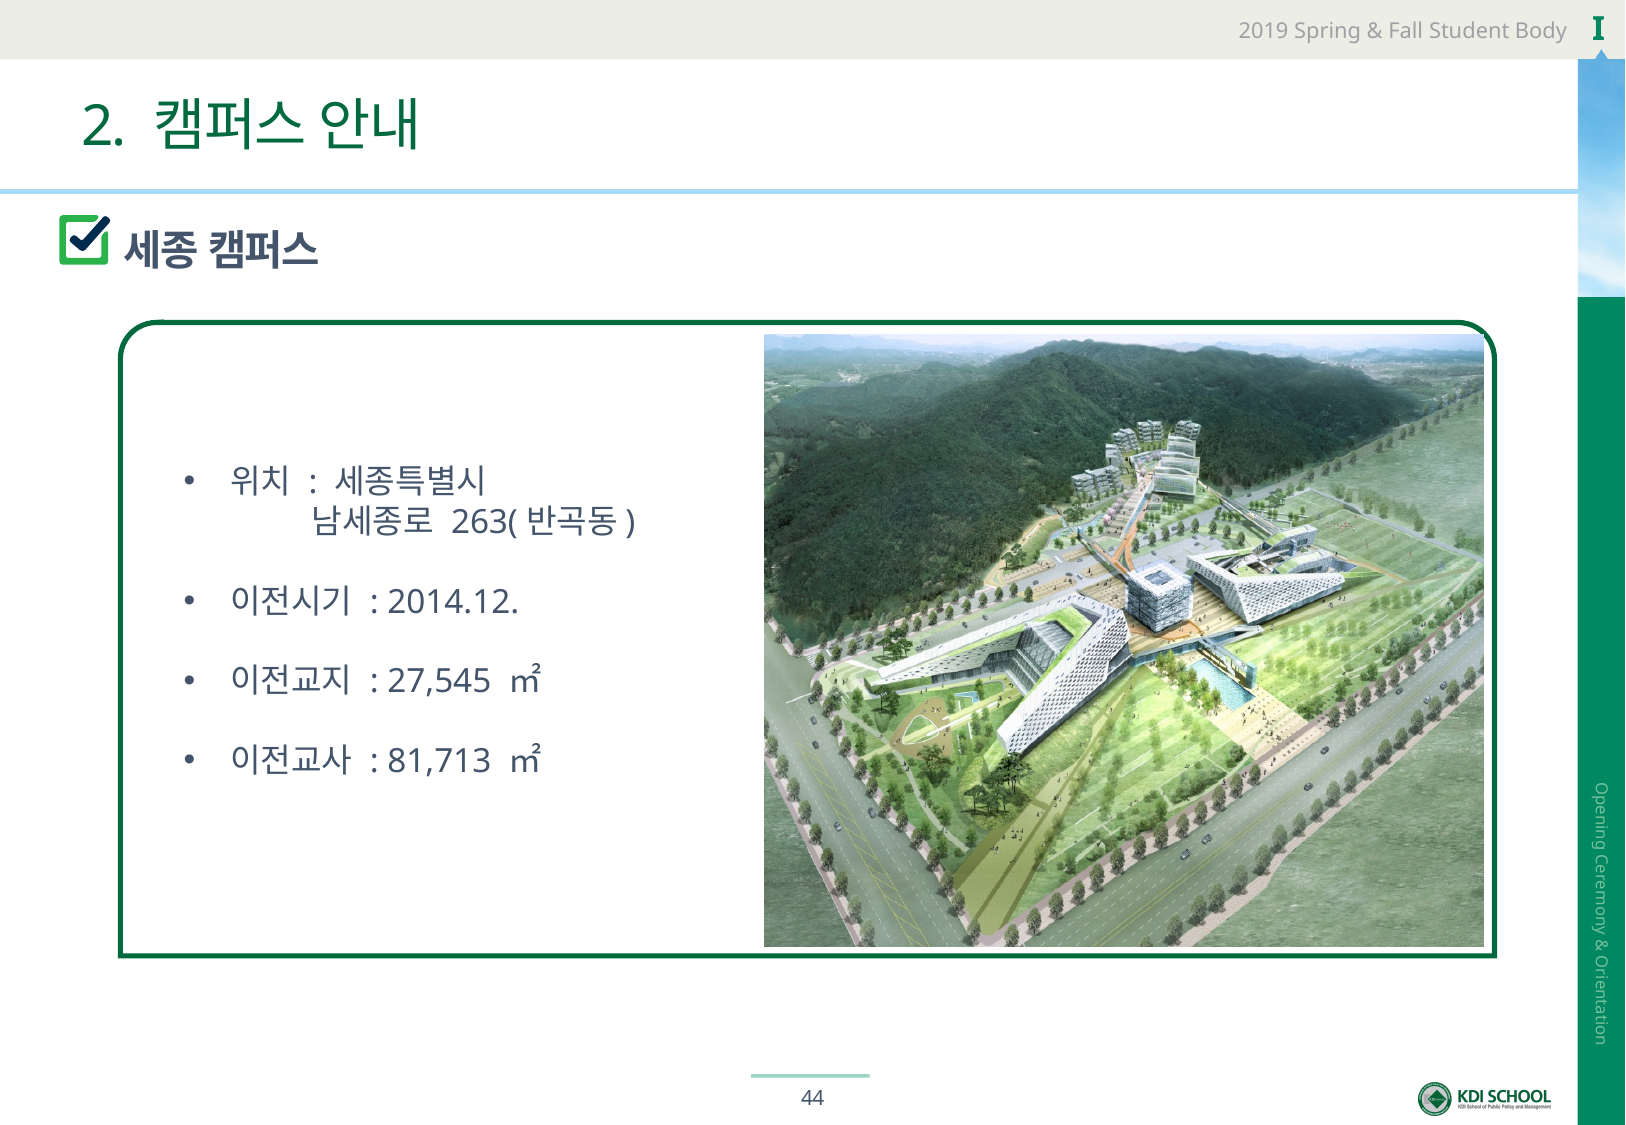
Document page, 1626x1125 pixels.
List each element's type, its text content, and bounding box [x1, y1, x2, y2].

title 2. 캠퍼스 안내 [66, 82, 1568, 172]
text_box 위치 : 세종특별시 남세종로 263(반곡동) 이전시기 : 2014.12. 이전교지 : 27,545 ㎡ 이전교사 : 81,713 ㎡ [183, 459, 752, 910]
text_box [59, 215, 111, 265]
picture [1418, 1082, 1551, 1116]
picture [1577, 49, 1625, 297]
text_box [120, 322, 1495, 956]
picture [764, 333, 1484, 947]
text_box 세종 캠퍼스 [123, 208, 333, 274]
